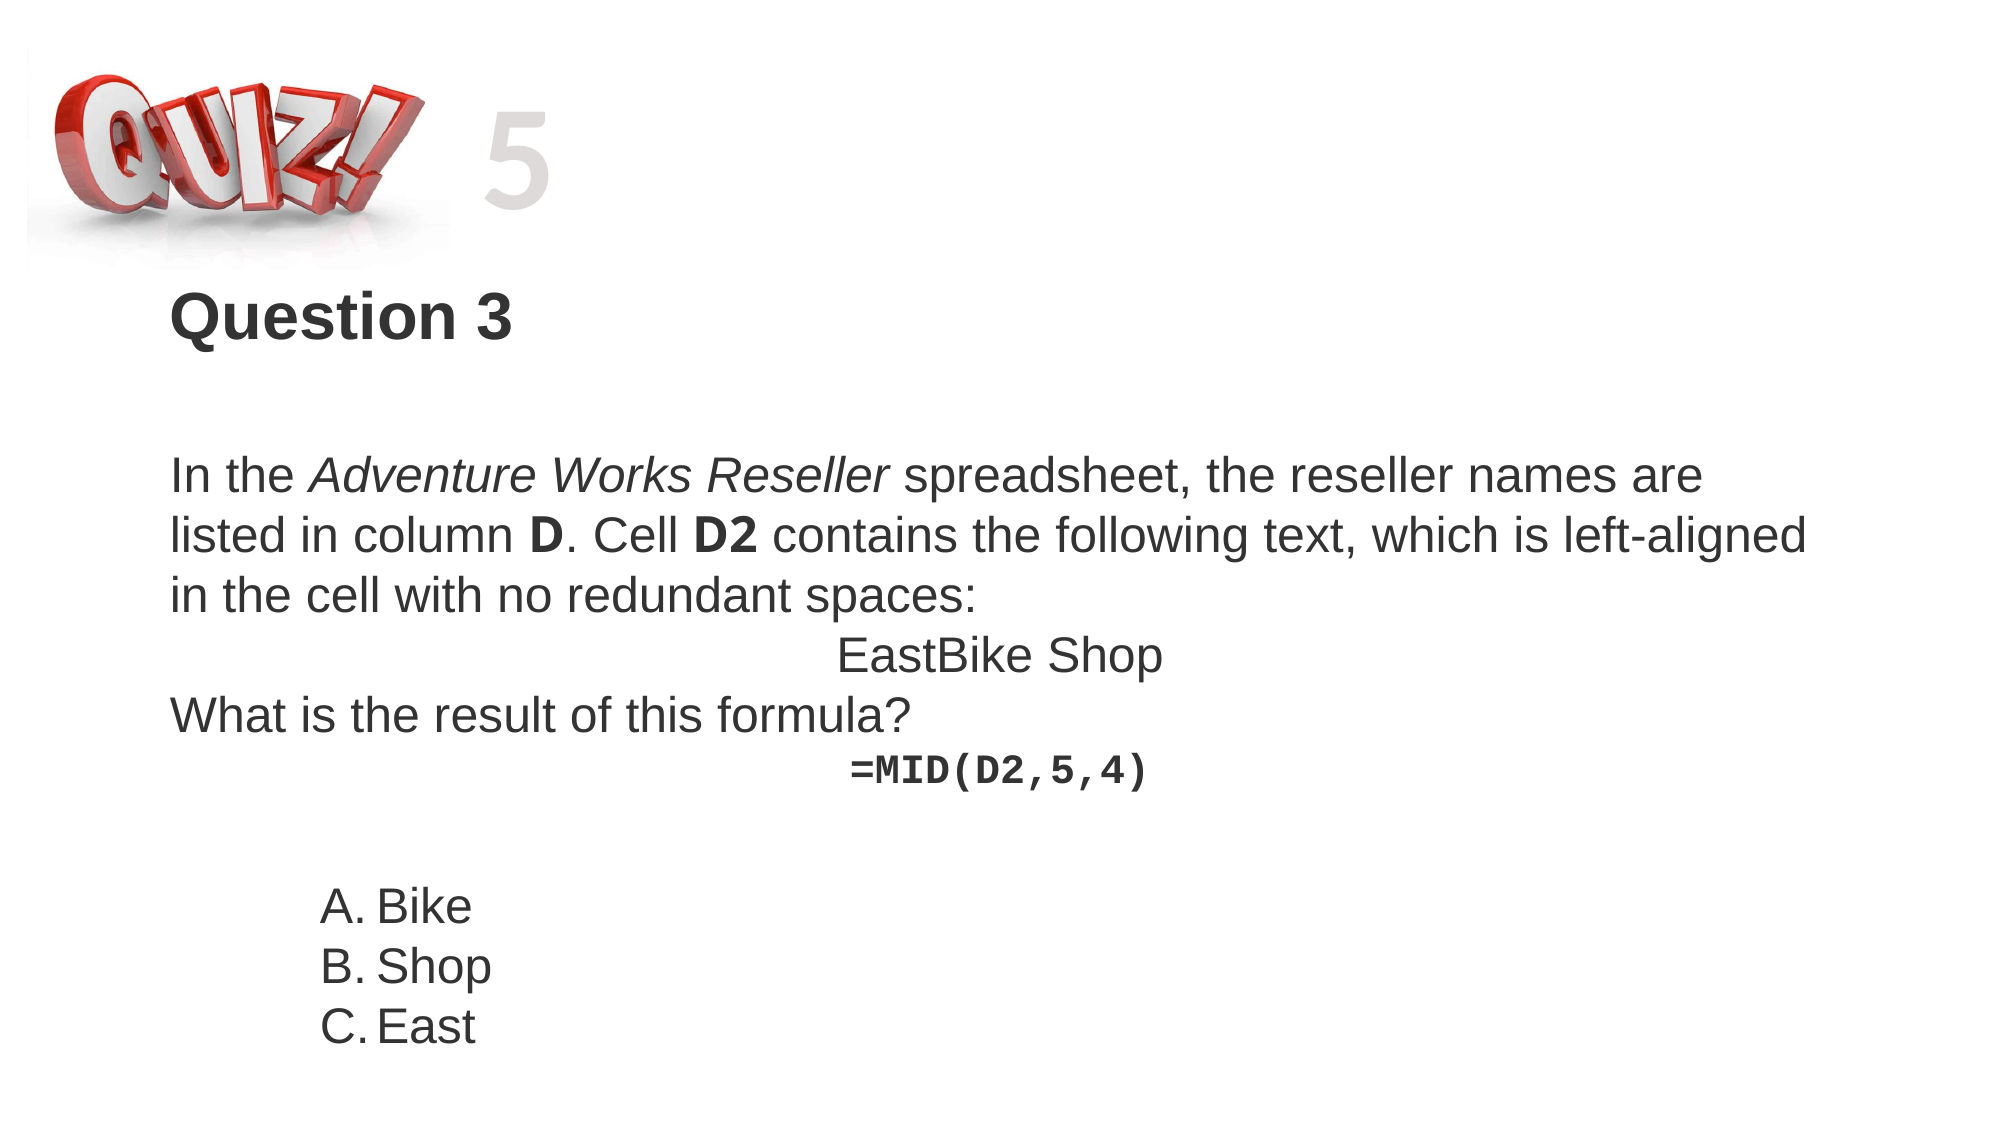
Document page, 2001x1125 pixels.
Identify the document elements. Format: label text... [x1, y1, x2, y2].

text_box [27, 31, 572, 270]
text_box Question 3 In the Adventure Works Reseller spreadsheet, the reseller names are listed in column D. Cell D2 contains the following text, which is left-aligned in the cell with no redundant spaces: EastBike Shop What is the result of this formula? =MID(D2,5,4) Bike Shop East [155, 259, 1845, 1061]
